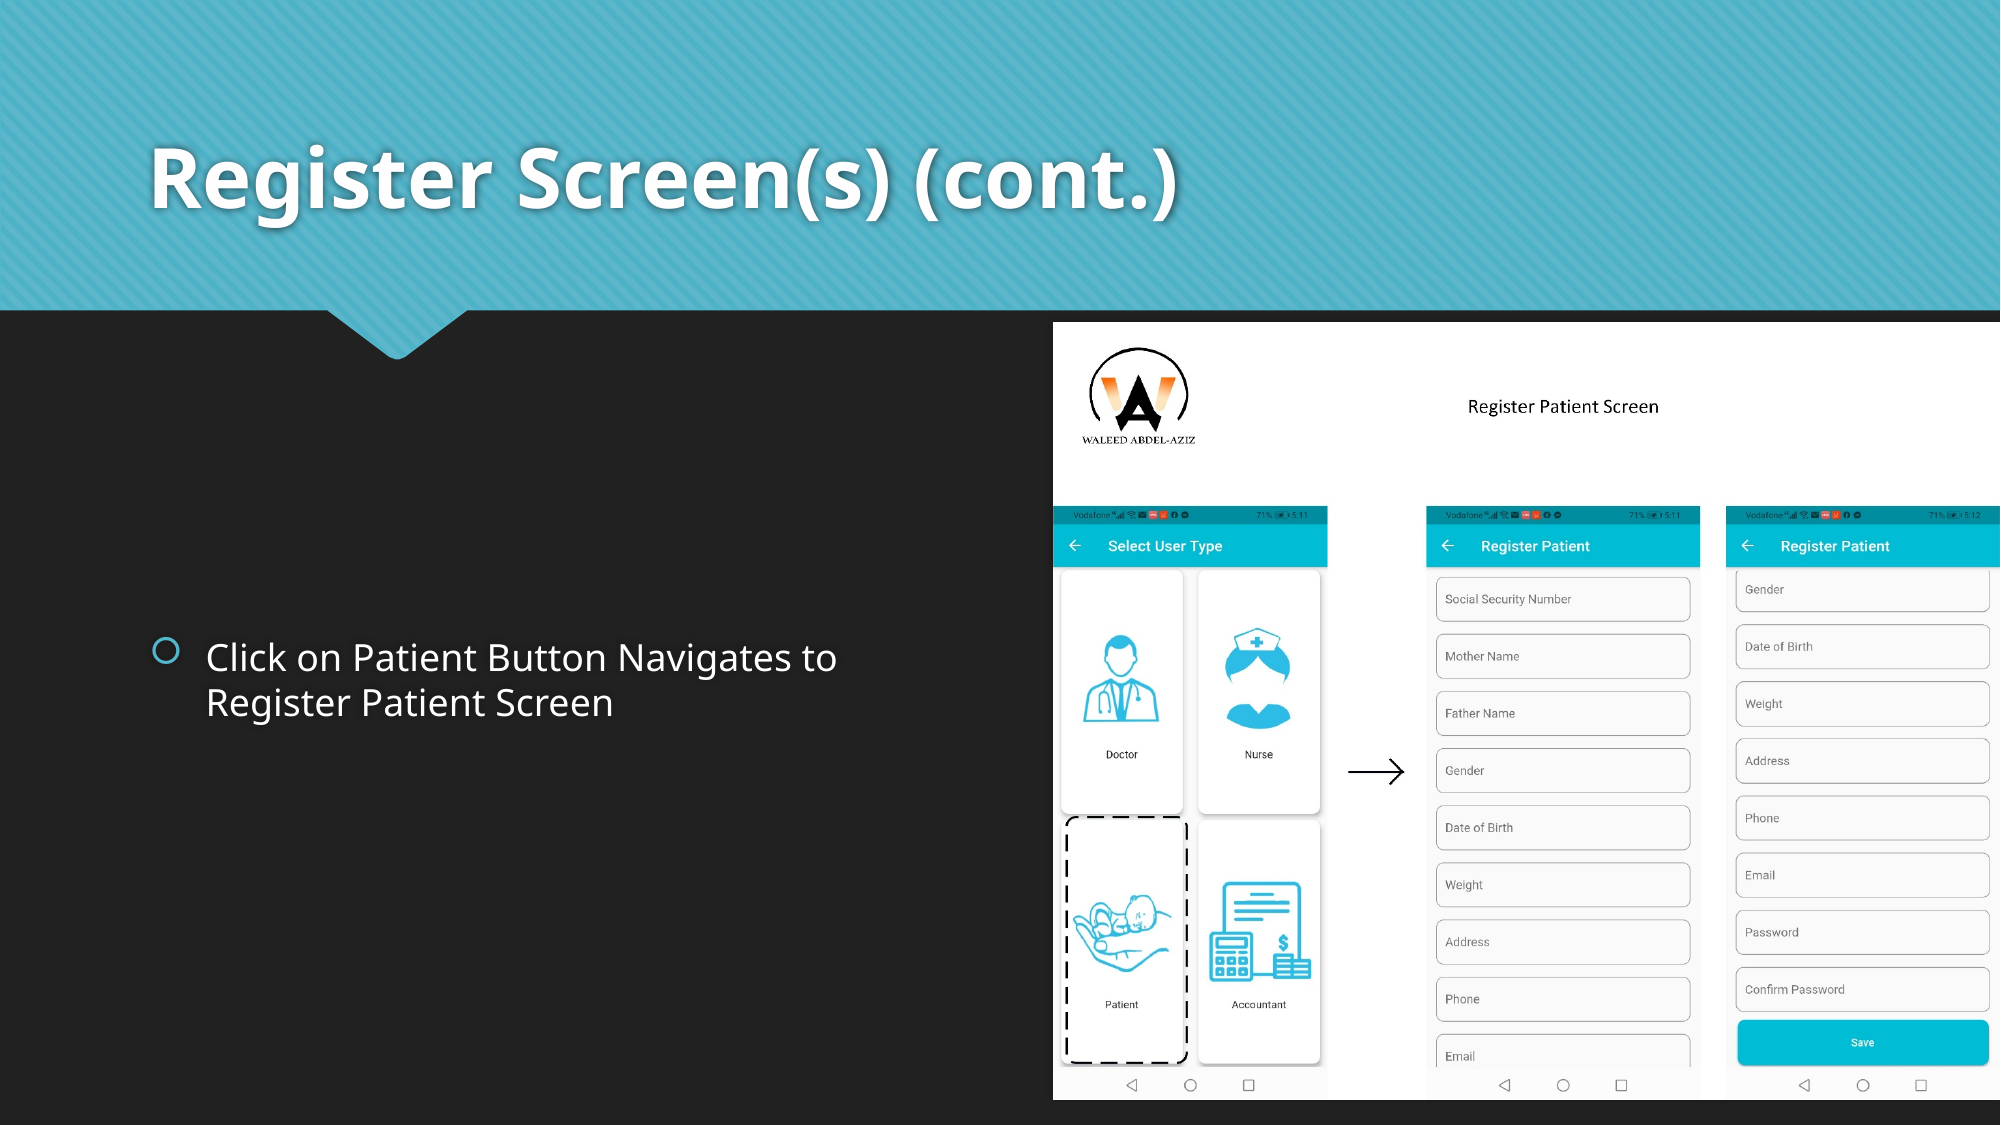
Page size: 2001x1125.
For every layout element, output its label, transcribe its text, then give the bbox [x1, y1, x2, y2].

list Click on Patient Button Navigates to Register Patient Screen [134, 364, 927, 1058]
title Register Screen(s) (cont.) [132, 73, 1868, 233]
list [1053, 322, 2000, 1100]
